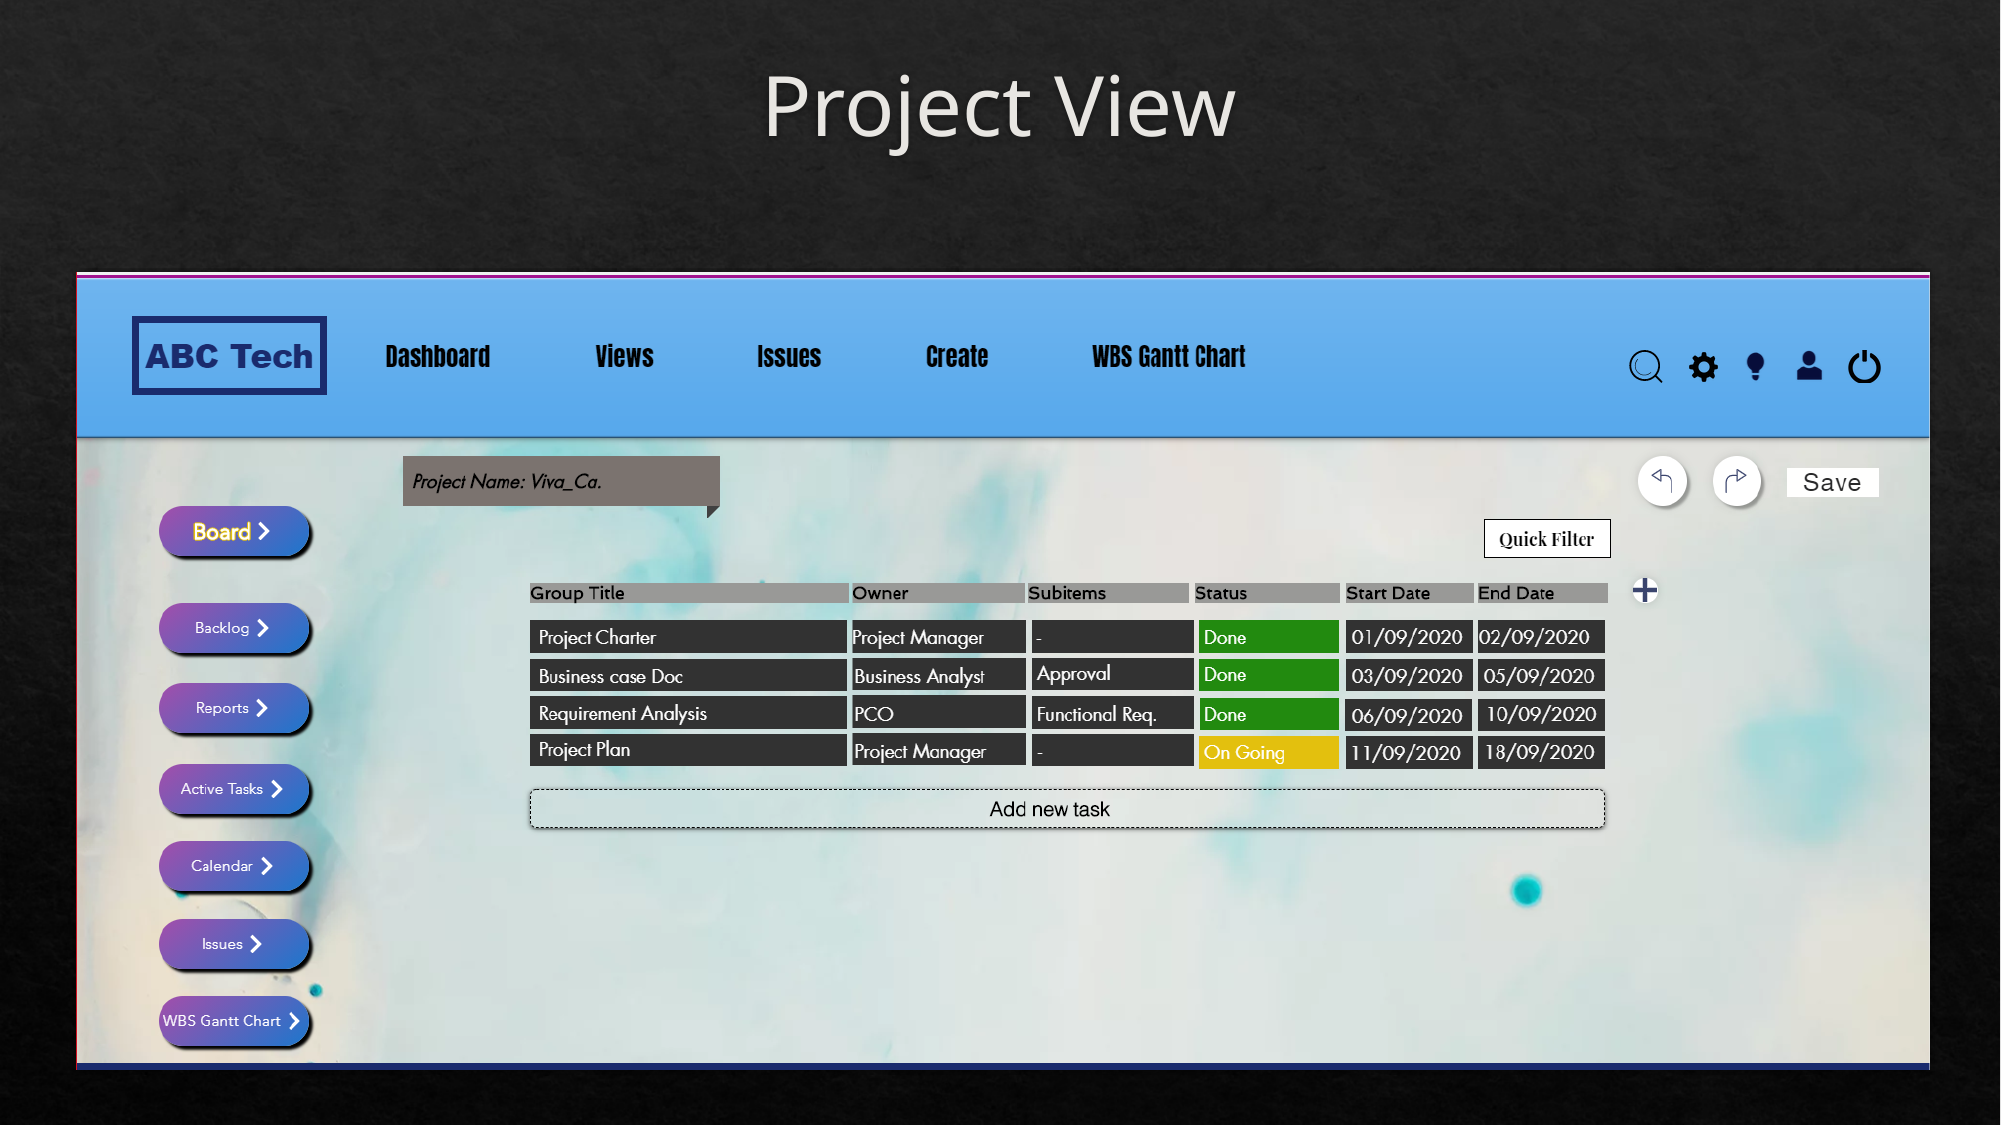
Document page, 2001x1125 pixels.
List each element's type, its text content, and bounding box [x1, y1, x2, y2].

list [76, 272, 1931, 1071]
title Project View [150, 0, 1849, 207]
